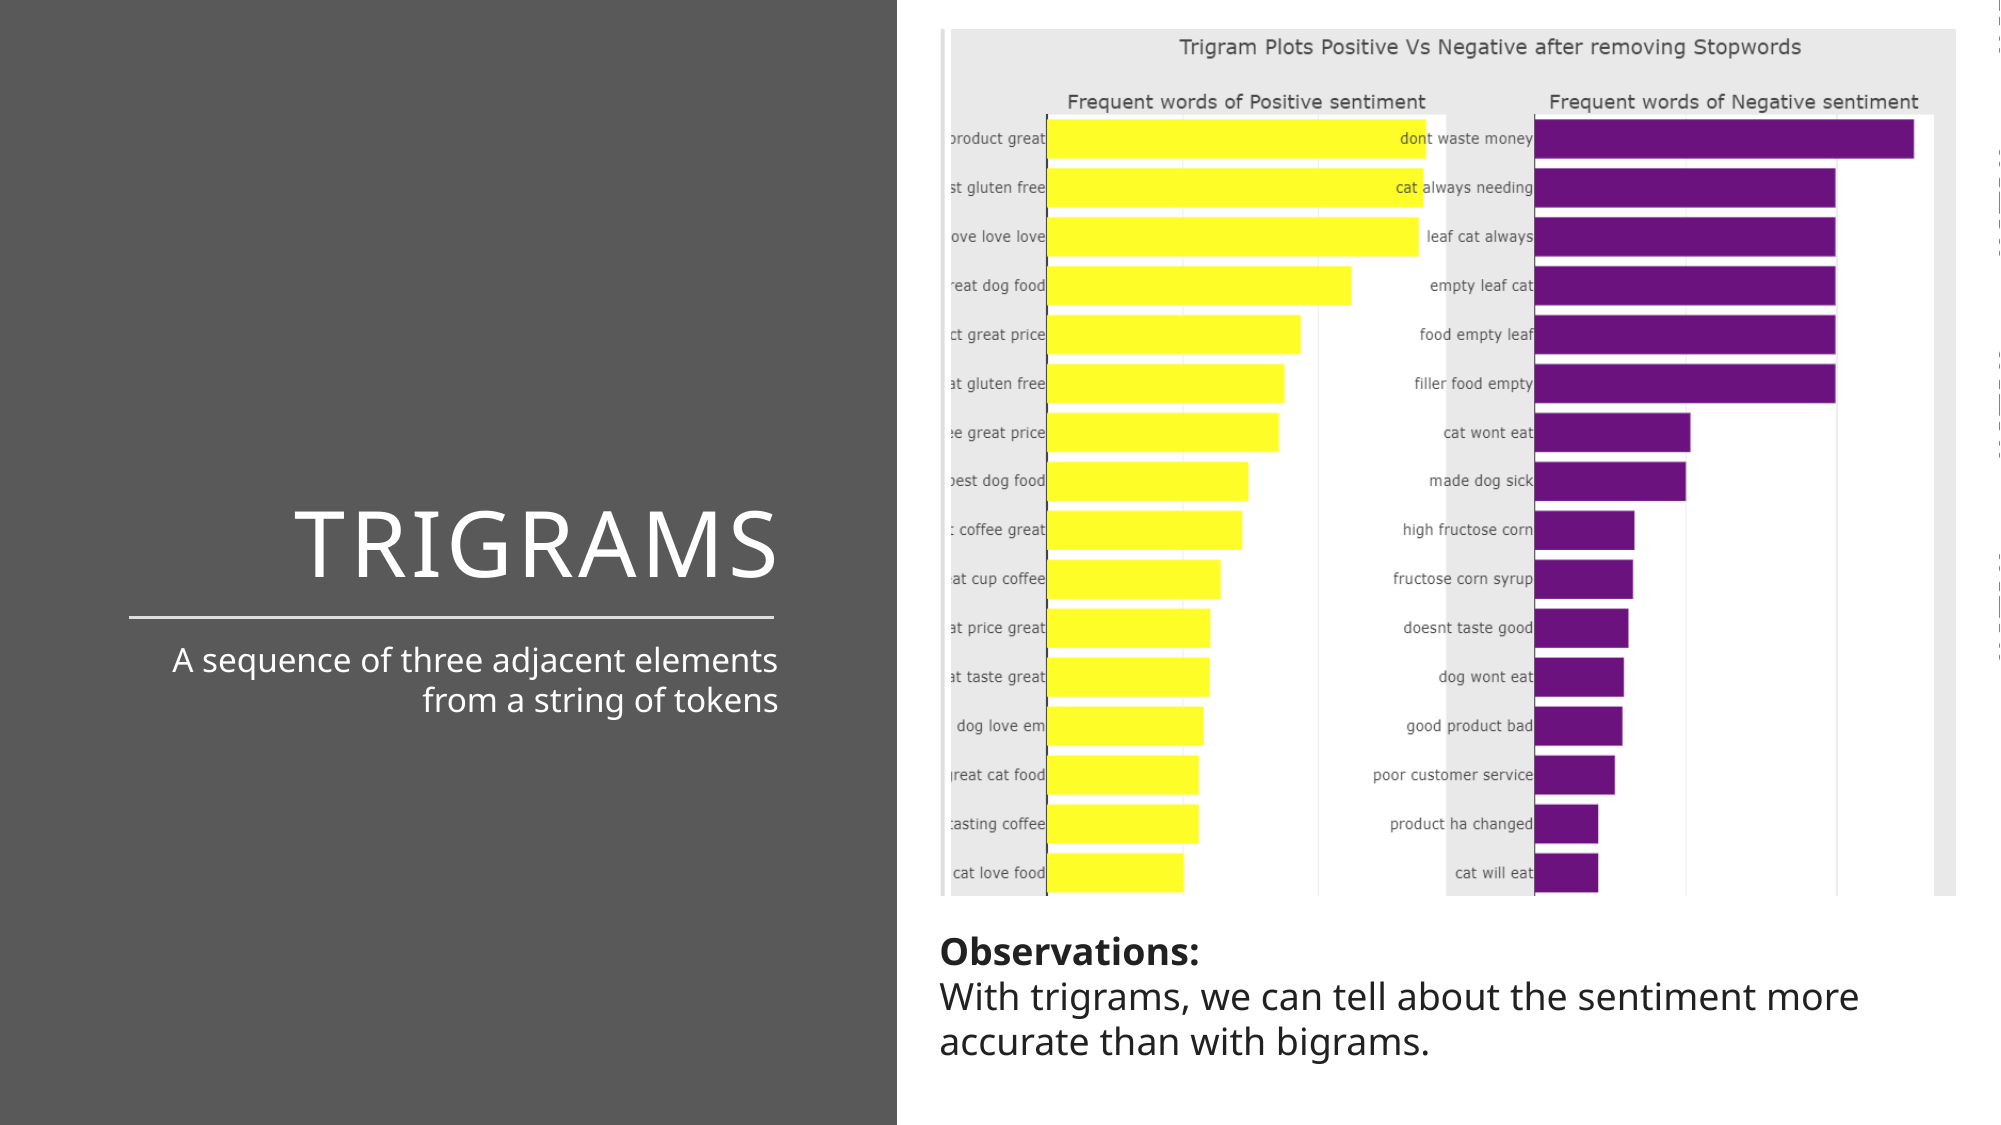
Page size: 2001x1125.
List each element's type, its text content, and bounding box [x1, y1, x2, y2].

title trigrams [104, 104, 795, 603]
text_box Observations: With trigrams, we can tell about the sentiment more accurate than with bigrams. [924, 920, 1925, 1070]
list A sequence of three adjacent elements from a string of tokens [104, 631, 795, 1019]
picture [940, 28, 1957, 897]
text_box [898, 0, 2000, 1125]
text_box [0, 0, 898, 1125]
